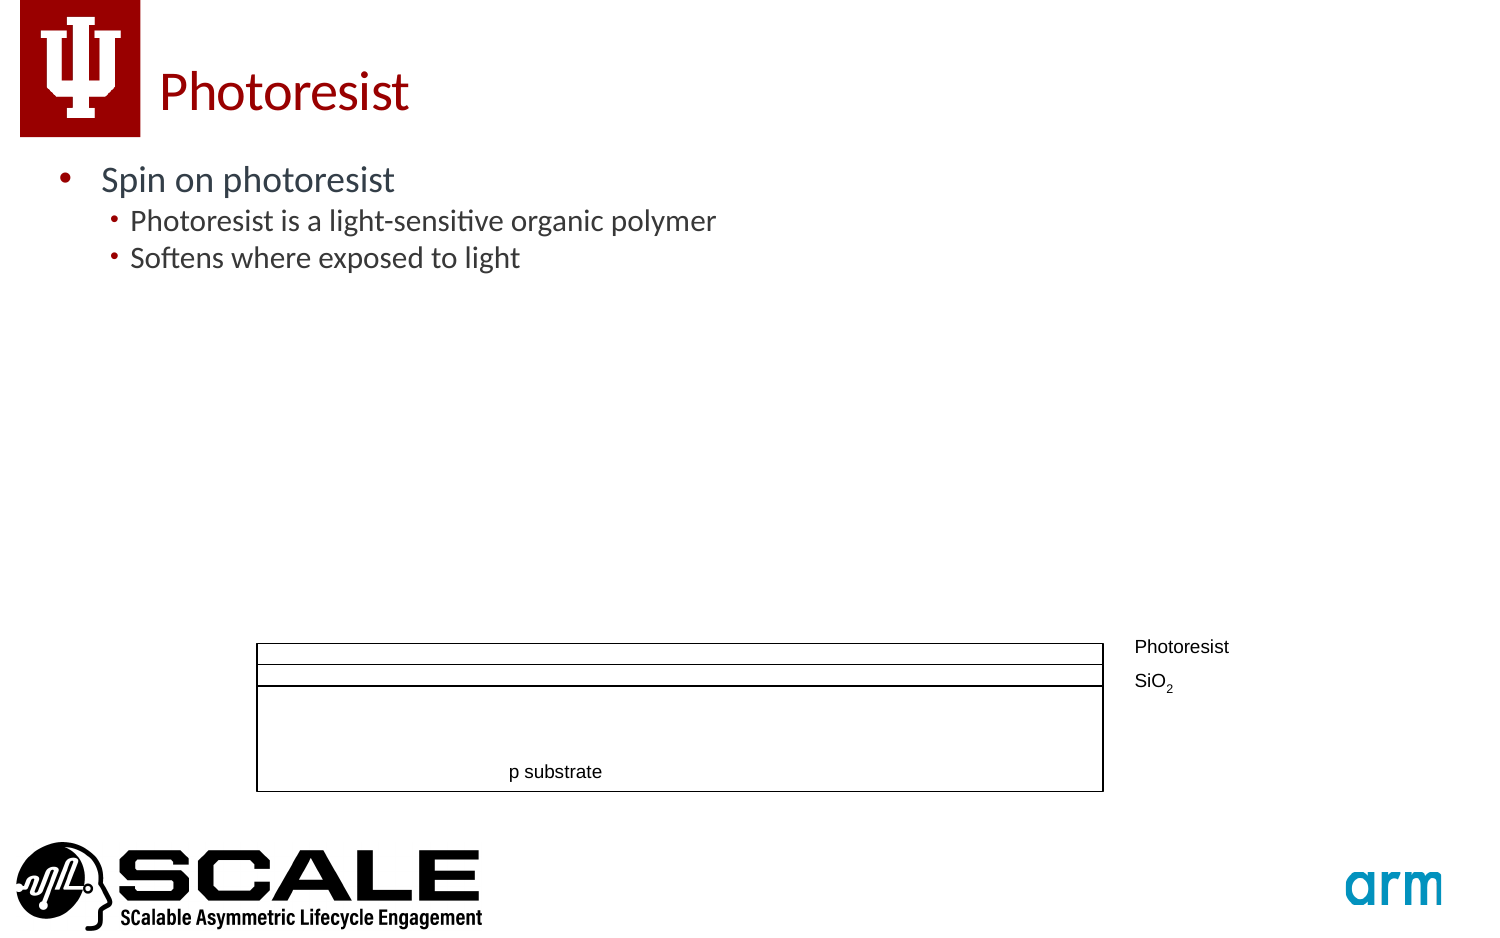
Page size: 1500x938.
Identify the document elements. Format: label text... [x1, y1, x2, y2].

picture [16, 842, 482, 931]
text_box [253, 628, 1257, 796]
list Spin on photoresist Photoresist is a light-sensitive organic polymer Softens where exposed to light [58, 154, 1443, 784]
picture [0, 0, 186, 183]
title Photoresist [159, 65, 1441, 155]
